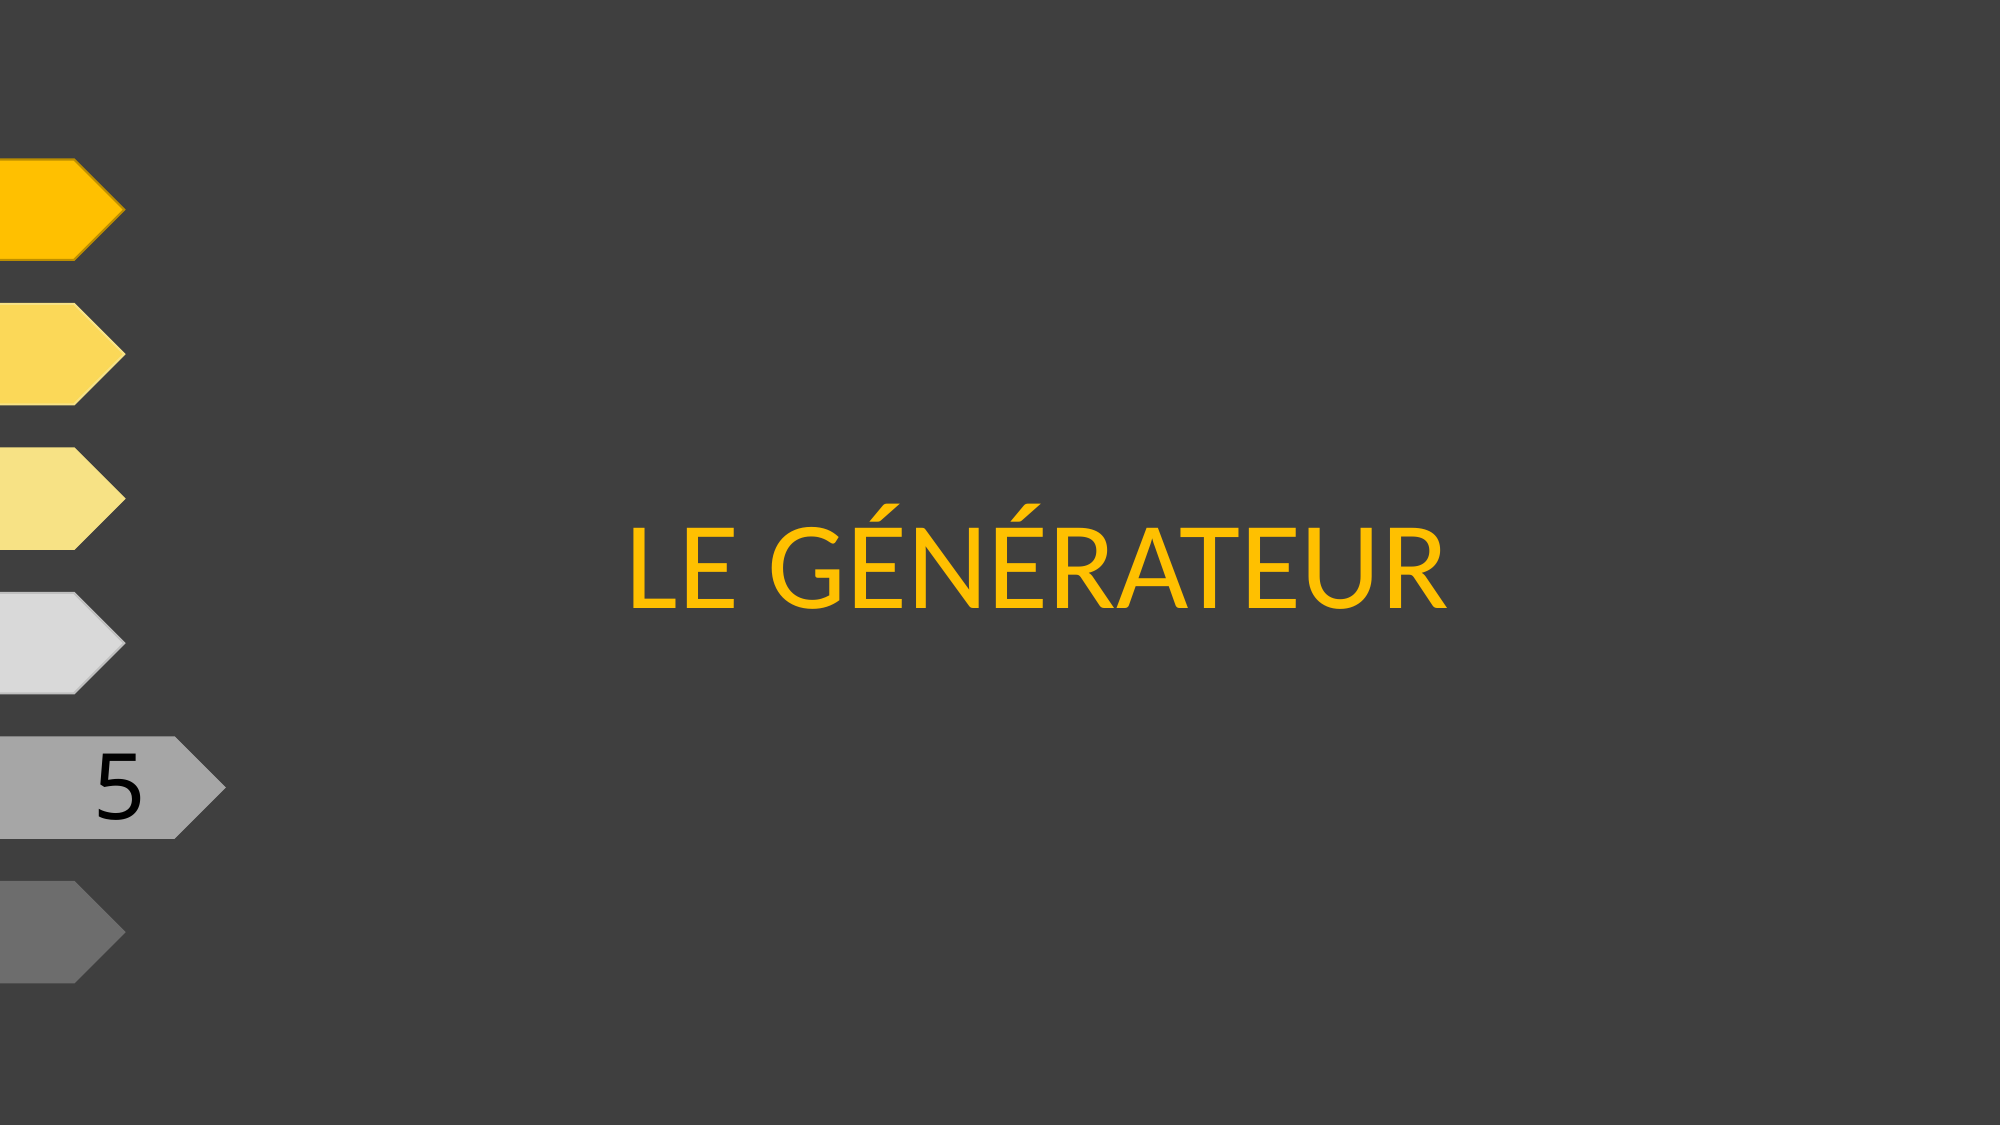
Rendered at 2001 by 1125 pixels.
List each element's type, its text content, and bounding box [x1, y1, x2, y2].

text_box [0, 591, 126, 695]
text_box [0, 447, 126, 550]
text_box [0, 880, 126, 984]
text_box [0, 158, 126, 261]
text_box LE GÉNÉRATEUR [581, 445, 1494, 644]
text_box [0, 736, 79, 839]
text_box [146, 736, 226, 839]
text_box 5 [79, 721, 146, 846]
text_box [0, 302, 126, 406]
